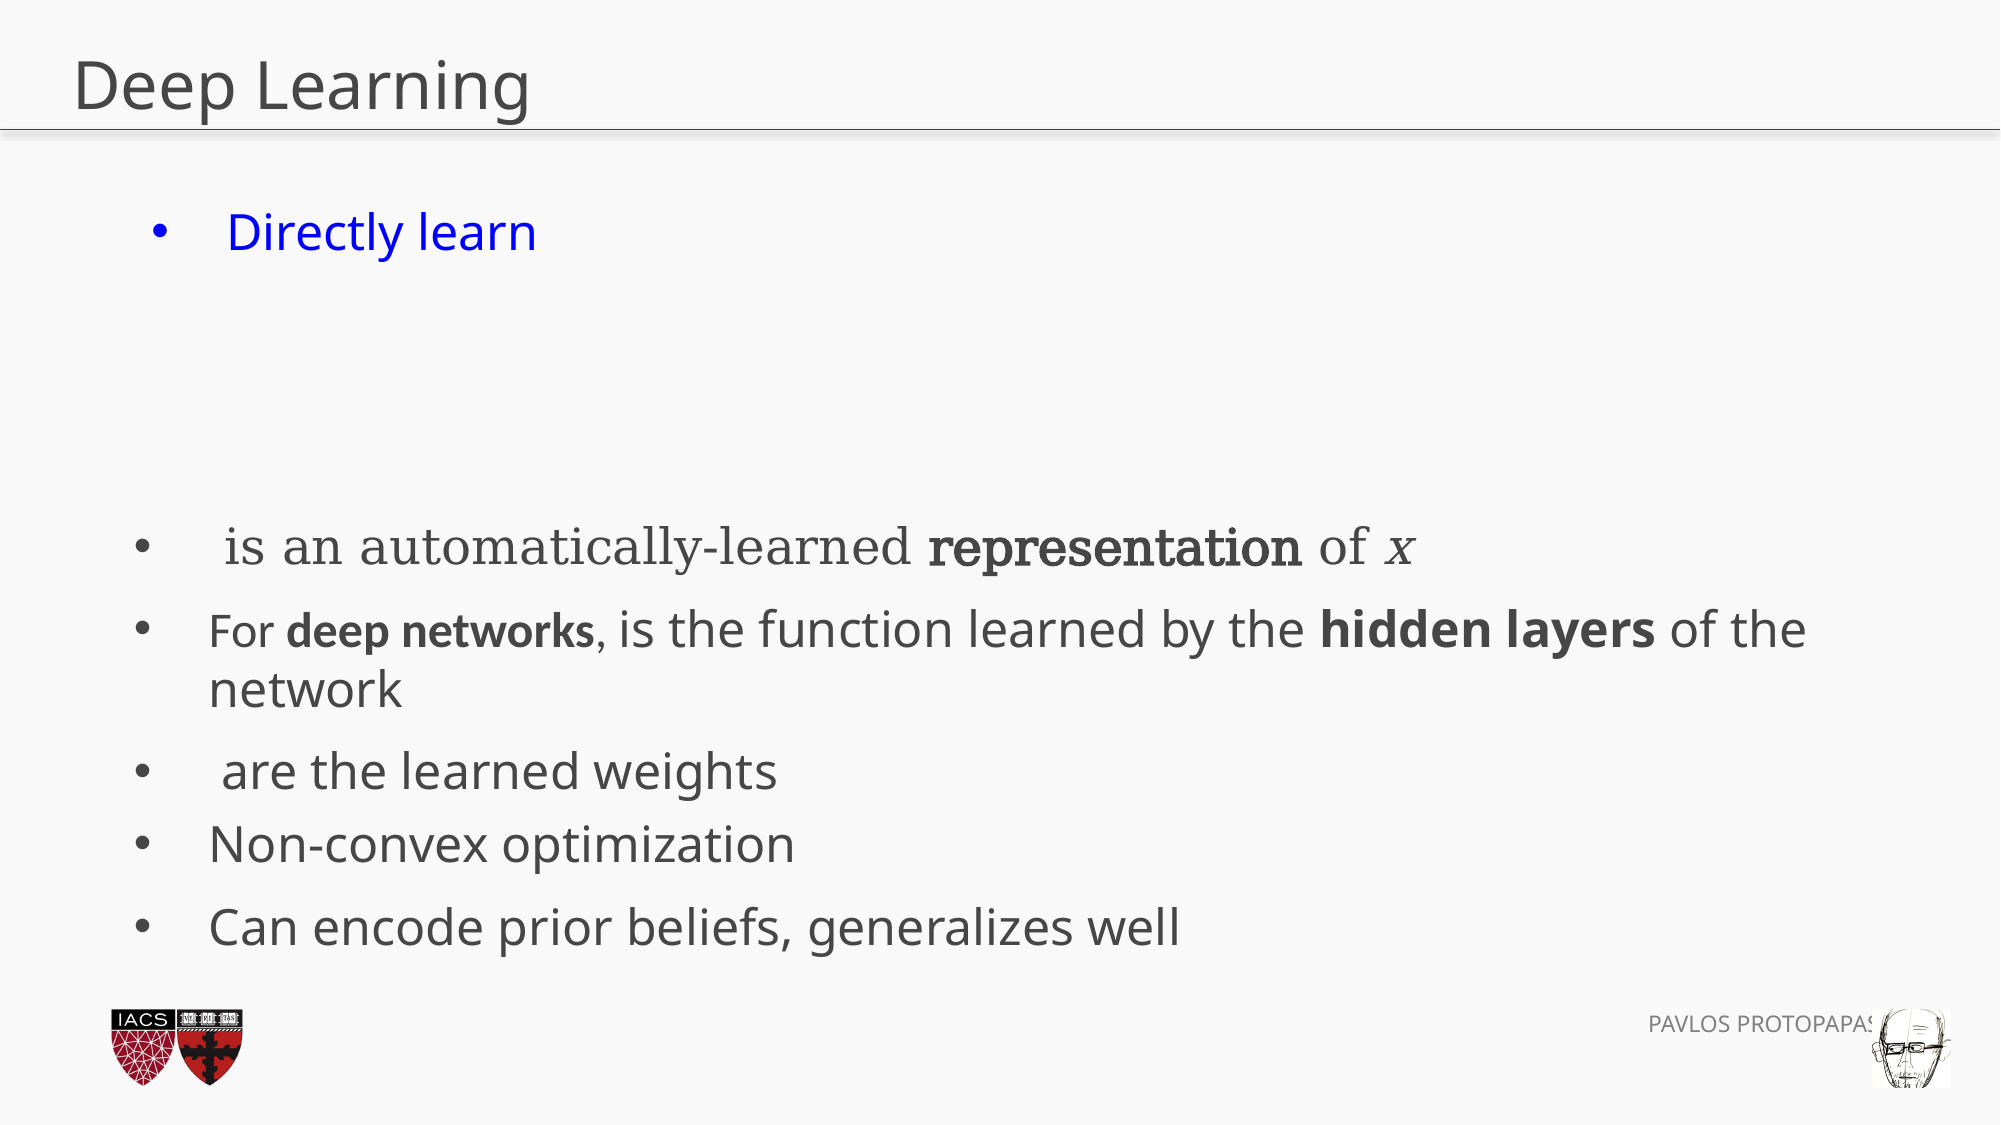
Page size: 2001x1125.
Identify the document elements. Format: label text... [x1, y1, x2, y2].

text_box Non-convex optimization Can encode prior beliefs, generalizes well [119, 805, 1912, 963]
picture [1872, 1009, 1951, 1088]
title Deep Learning [57, 35, 1943, 162]
picture [109, 1009, 243, 1086]
